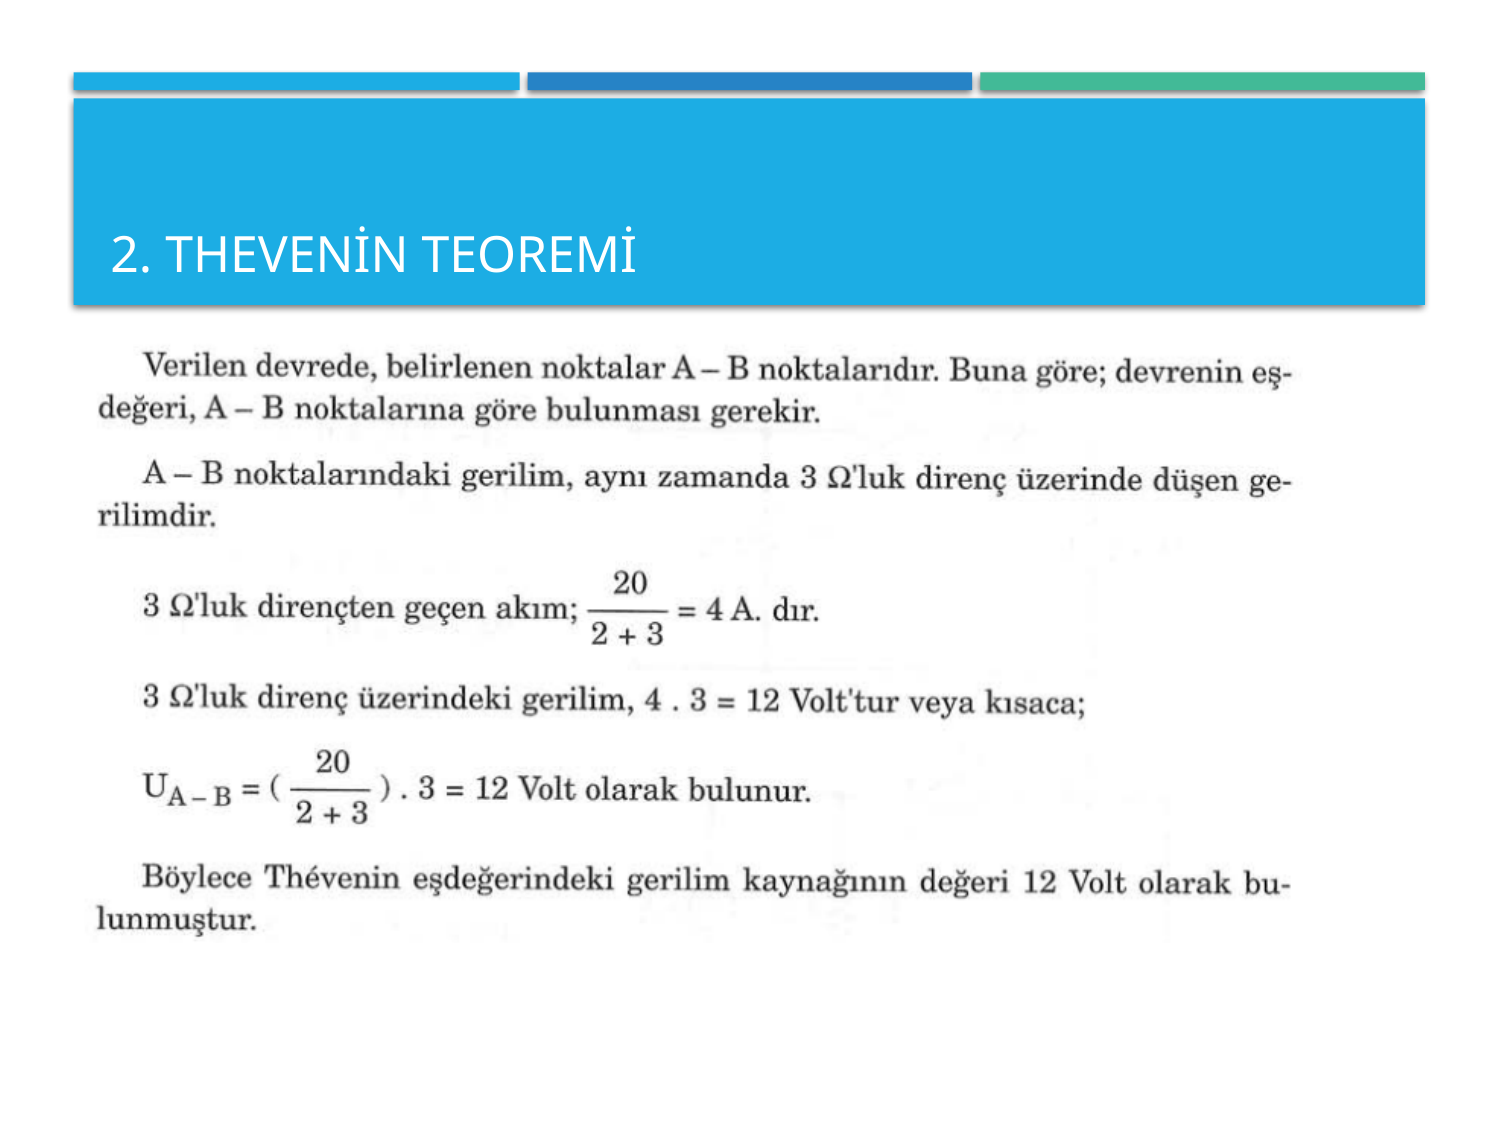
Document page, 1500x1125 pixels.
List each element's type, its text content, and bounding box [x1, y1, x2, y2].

picture [73, 336, 1307, 944]
title 2. thevenin teoremi [95, 112, 1406, 291]
